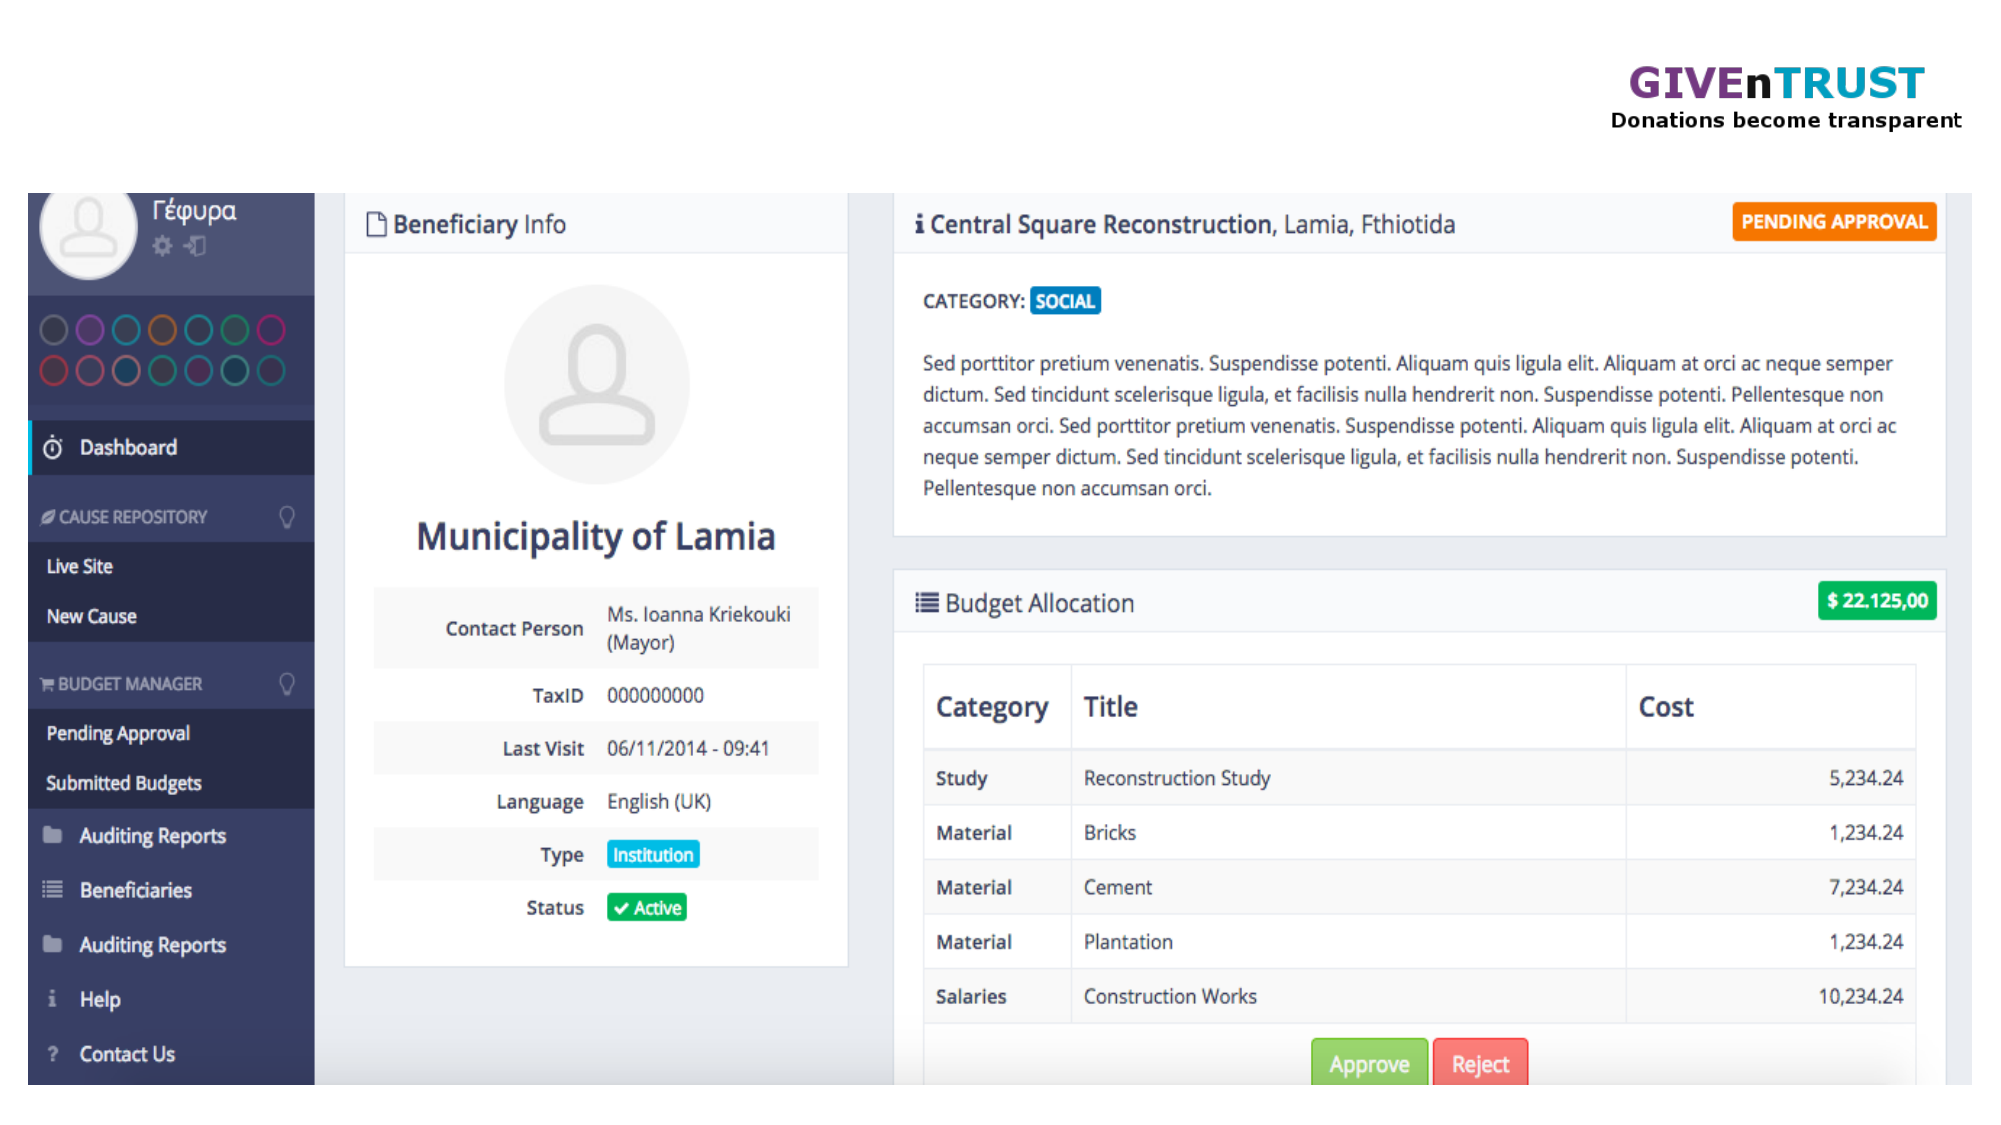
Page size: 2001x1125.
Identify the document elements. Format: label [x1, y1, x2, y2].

picture [1564, 28, 2000, 166]
picture [28, 193, 1973, 1085]
